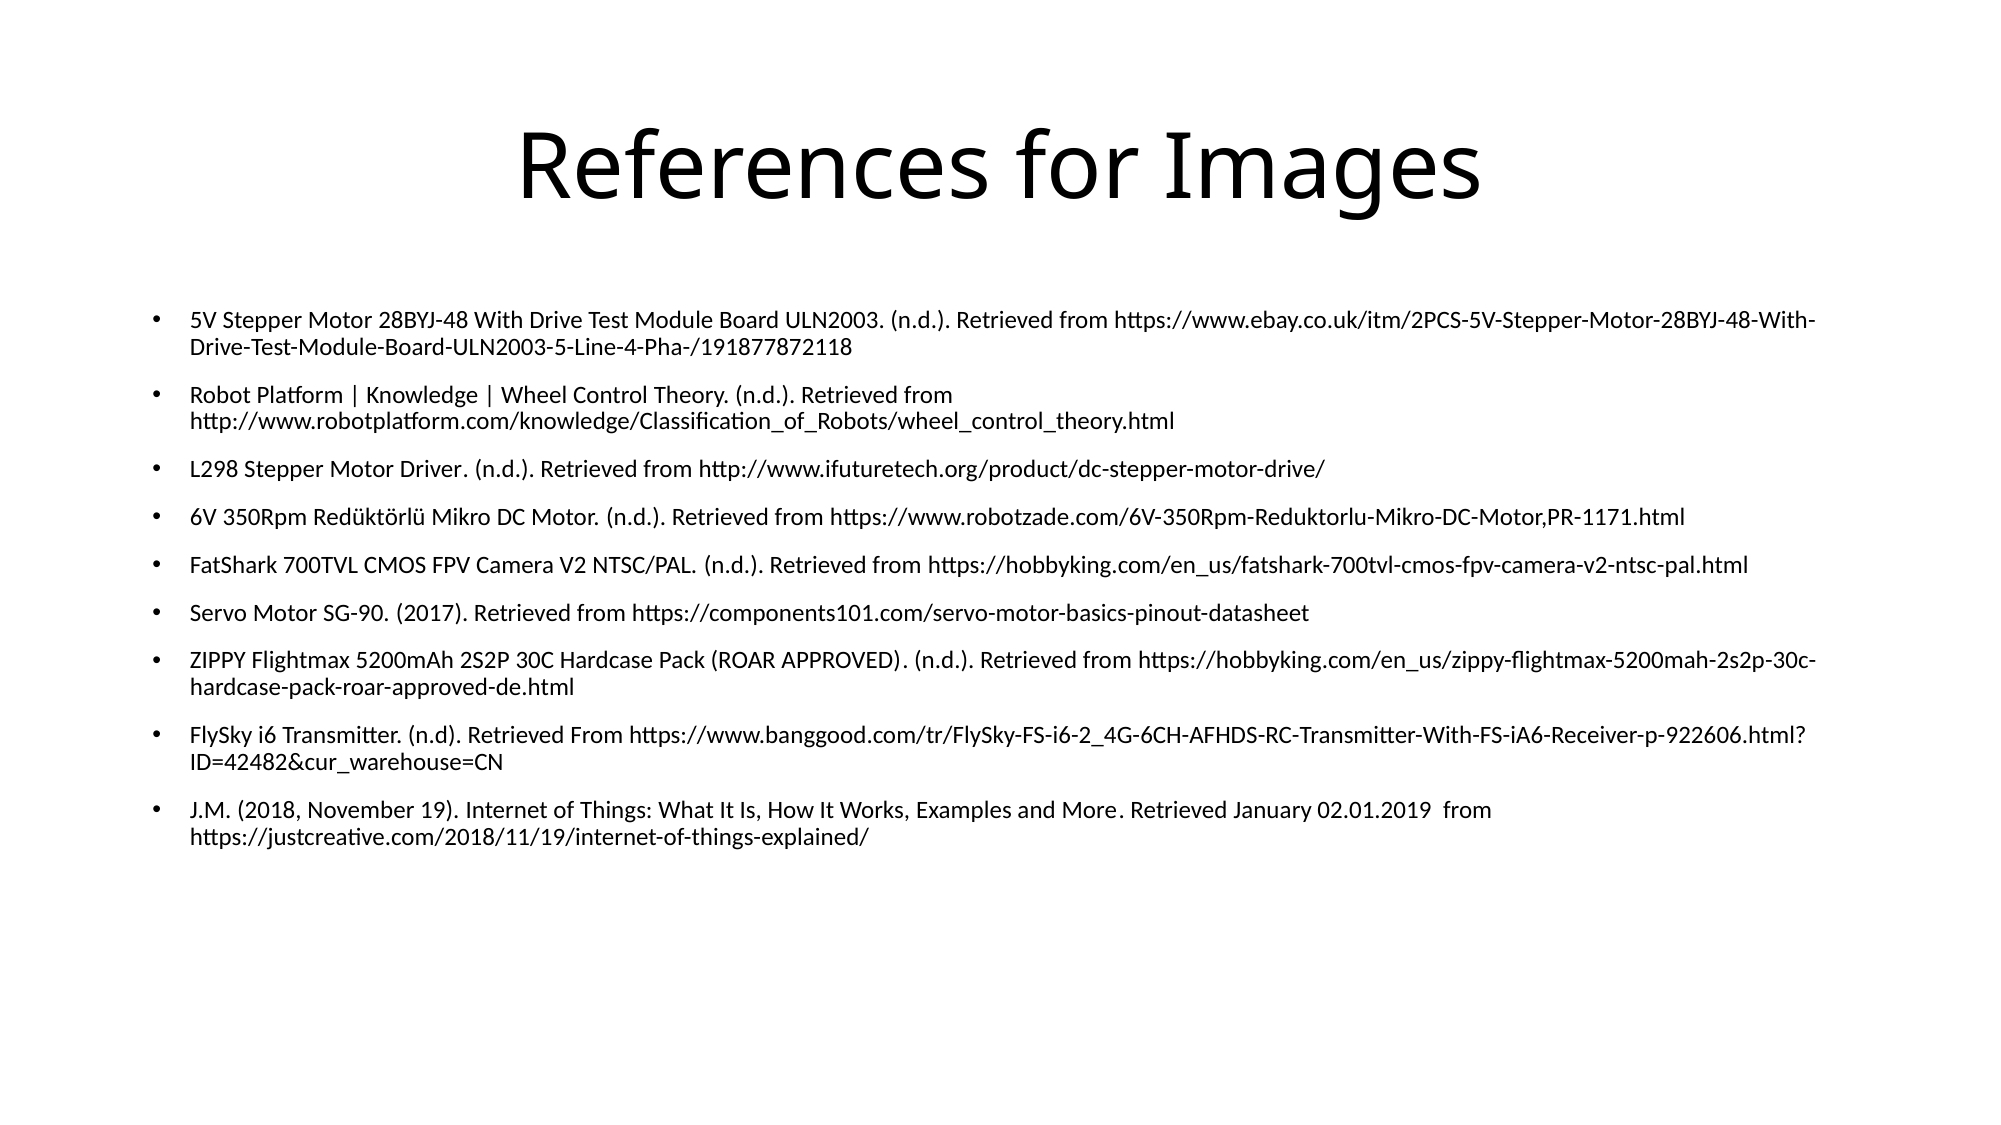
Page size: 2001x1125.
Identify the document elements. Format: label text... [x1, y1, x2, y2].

list 5V Stepper Motor 28BYJ-48 With Drive Test Module Board ULN2003. (n.d.). Retrieved from https://www.ebay.co.uk/itm/2PCS-5V-Stepper-Motor-28BYJ-48-With-Drive-Test-Module-Board-ULN2003-5-Line-4-Pha-/191877872118 Robot Platform | Knowledge | Wheel Control Theory. (n.d.). Retrieved from http://www.robotplatform.com/knowledge/Classification_of_Robots/wheel_control_theory.html L298 Stepper Motor Driver. (n.d.). Retrieved from http://www.ifuturetech.org/product/dc-stepper-motor-drive/ 6V 350Rpm Redüktörlü Mikro DC Motor. (n.d.). Retrieved from https://www.robotzade.com/6V-350Rpm-Reduktorlu-Mikro-DC-Motor,PR-1171.html FatShark 700TVL CMOS FPV Camera V2 NTSC/PAL. (n.d.). Retrieved from https://hobbyking.com/en_us/fatshark-700tvl-cmos-fpv-camera-v2-ntsc-pal.html Servo Motor SG-90. (2017). Retrieved from https://components101.com/servo-motor-basics-pinout-datasheet ZIPPY Flightmax 5200mAh 2S2P 30C Hardcase Pack (ROAR APPROVED). (n.d.). Retrieved from https://hobbyking.com/en_us/zippy-flightmax-5200mah-2s2p-30c-hardcase-pack-roar-approved-de.html FlySky i6 Transmitter. (n.d). Retrieved From https://www.banggood.com/tr/FlySky-FS-i6-2_4G-6CH-AFHDS-RC-Transmitter-With-FS-iA6-Receiver-p-922606.html?ID=42482&cur_warehouse=CN J.M. (2018, November 19). Internet of Things: What It Is, How It Works, Examples and More. Retrieved January 02.01.2019 from https://justcreative.com/2018/11/19/internet-of-things-explained/ [137, 299, 1863, 1014]
title References for Images [137, 59, 1863, 278]
